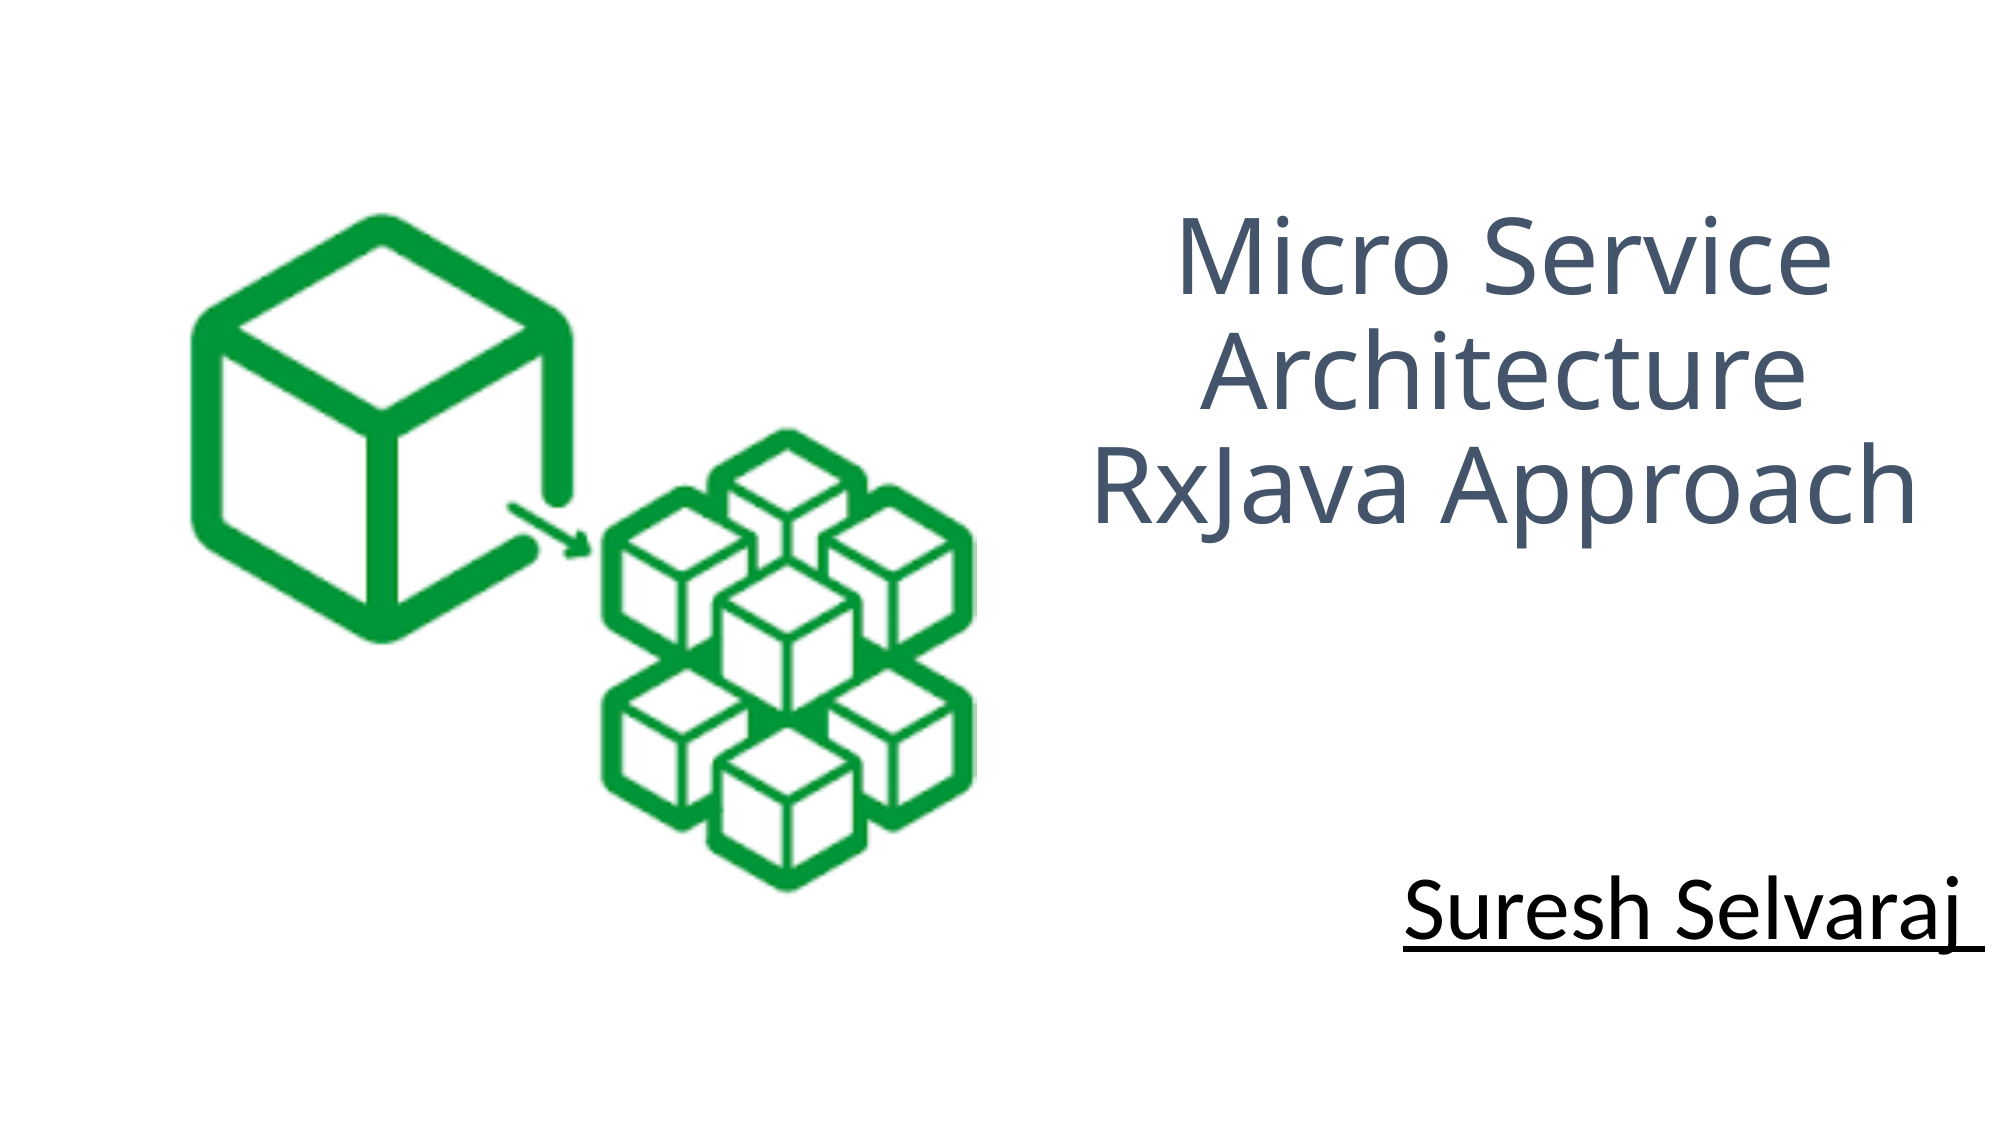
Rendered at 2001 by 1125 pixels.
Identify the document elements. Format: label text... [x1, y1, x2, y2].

text_box Suresh Selvaraj [499, 853, 2000, 1125]
title Micro Service Architecture RxJava Approach [1066, 162, 1943, 555]
picture [189, 162, 977, 950]
